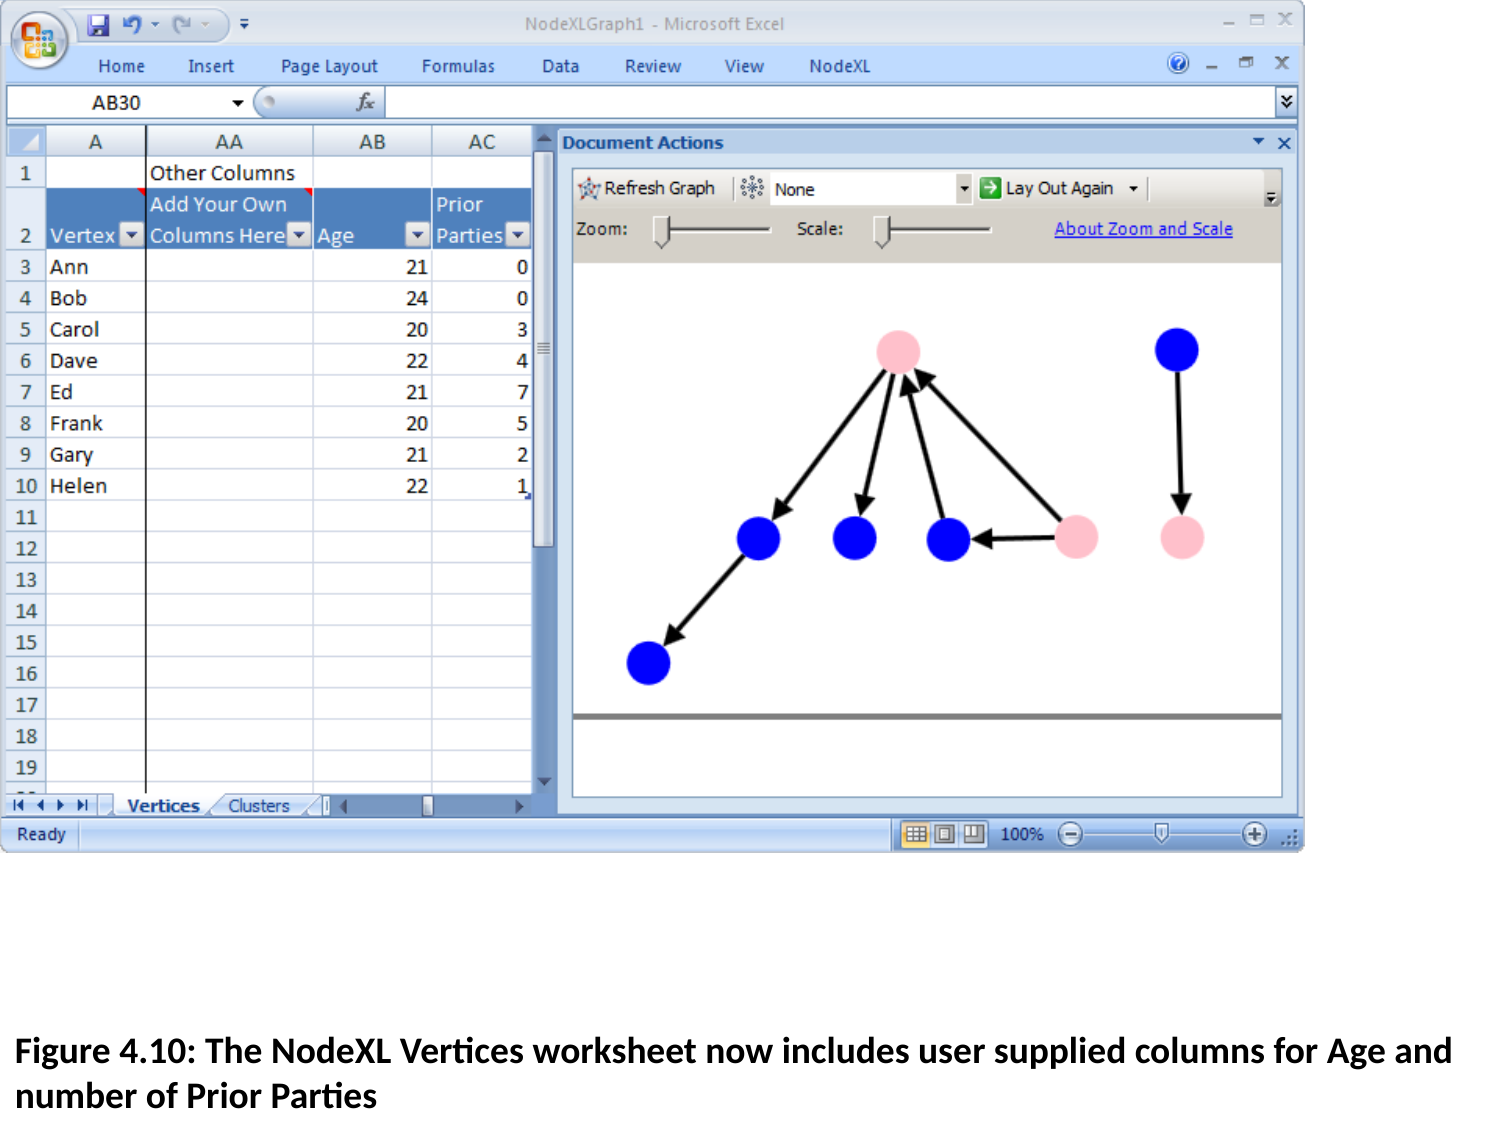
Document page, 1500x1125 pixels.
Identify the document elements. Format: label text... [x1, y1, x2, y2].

text_box Figure 4.10: The NodeXL Vertices worksheet now includes user supplied columns for Age and number of Prior Parties [0, 1018, 1500, 1124]
picture [0, 0, 1306, 854]
